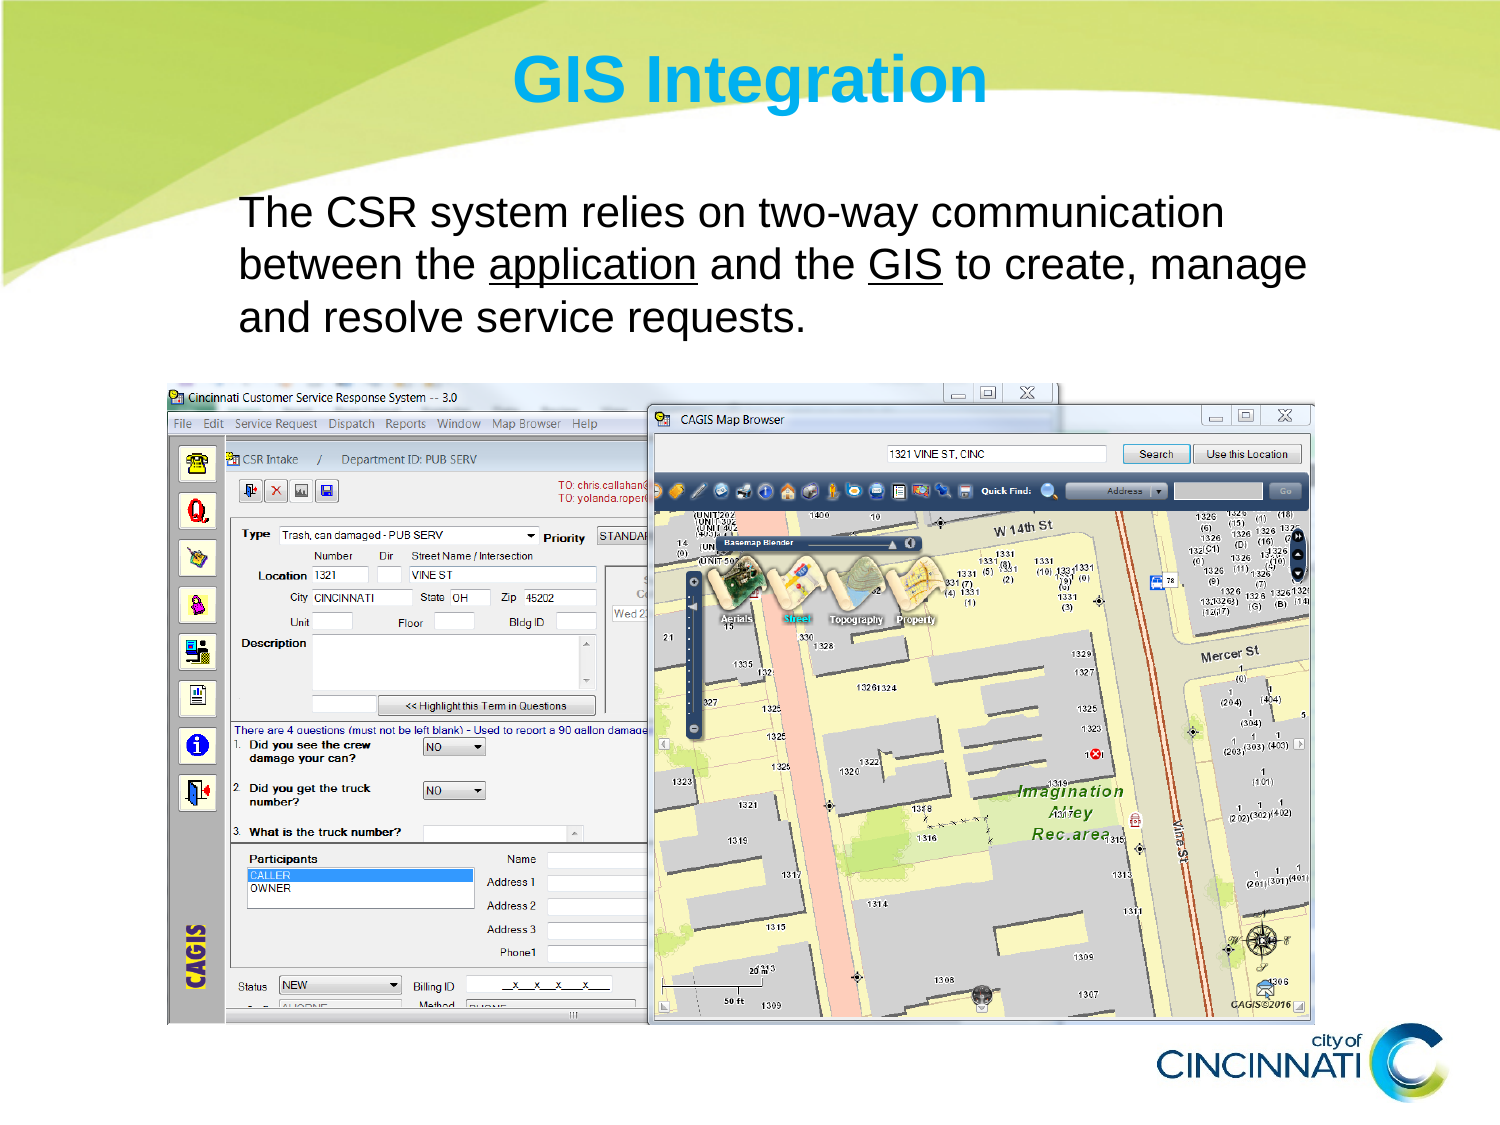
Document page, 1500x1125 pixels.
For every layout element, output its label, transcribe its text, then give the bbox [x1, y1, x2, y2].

picture [167, 383, 1473, 1103]
picture [0, 0, 1500, 297]
text_box The CSR system relies on two-way communication between the application and the GIS to create, manage and resolve service requests. [223, 297, 1362, 454]
